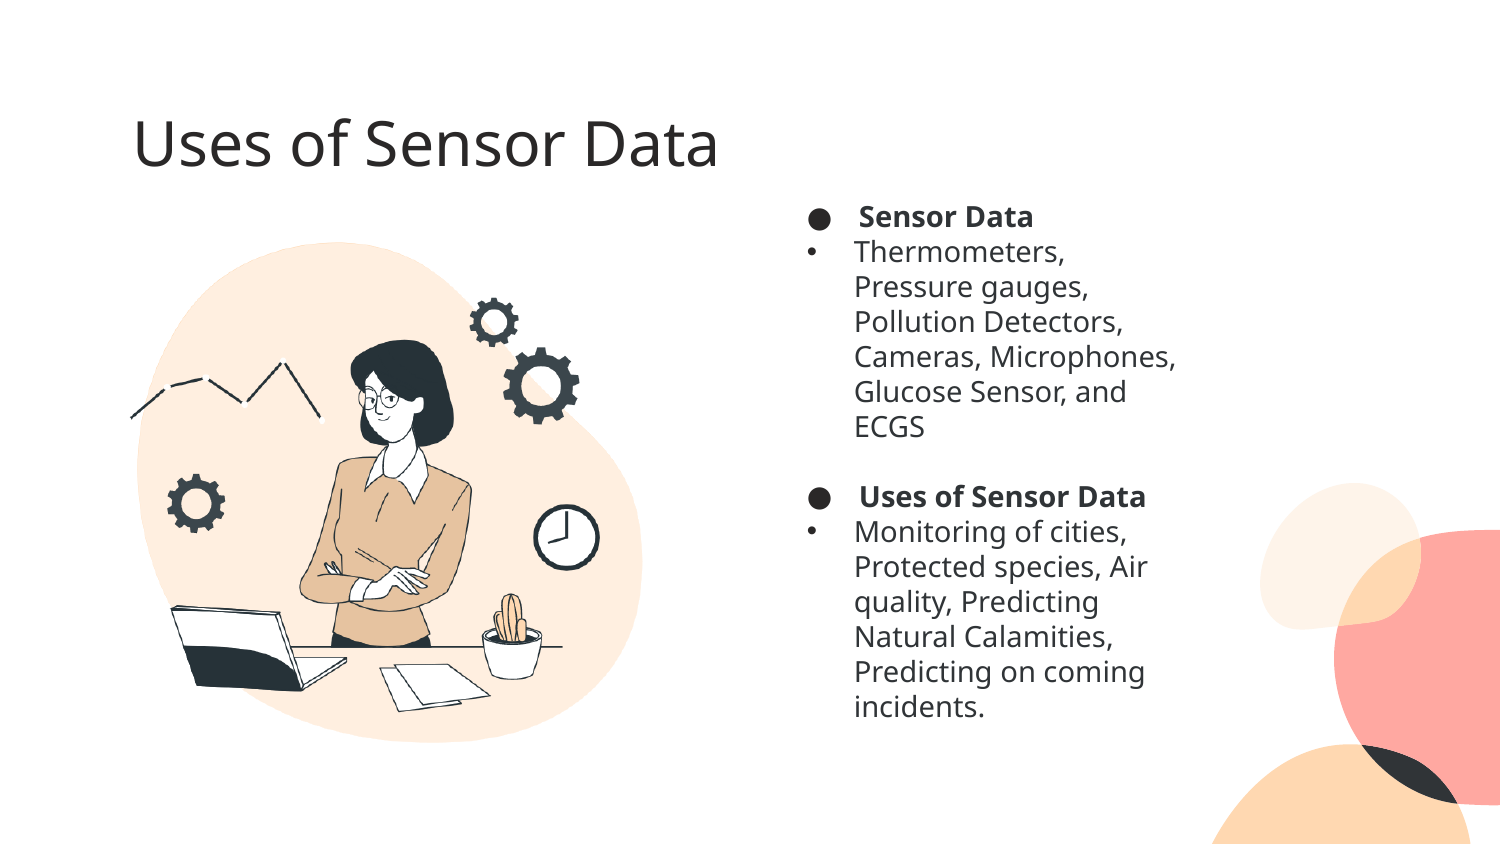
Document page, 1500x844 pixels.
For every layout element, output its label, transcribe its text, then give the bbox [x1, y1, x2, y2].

title Uses of Sensor Data [117, 88, 850, 171]
subtitle Sensor Data Thermometers, Pressure gauges, Pollution Detectors, Cameras, Microphones, Glucose Sensor, and ECGS Uses of Sensor Data Monitoring of cities, Protected species, Air quality, Predicting Natural Calamities, Predicting on coming incidents. [768, 225, 1206, 732]
picture [117, 222, 663, 755]
